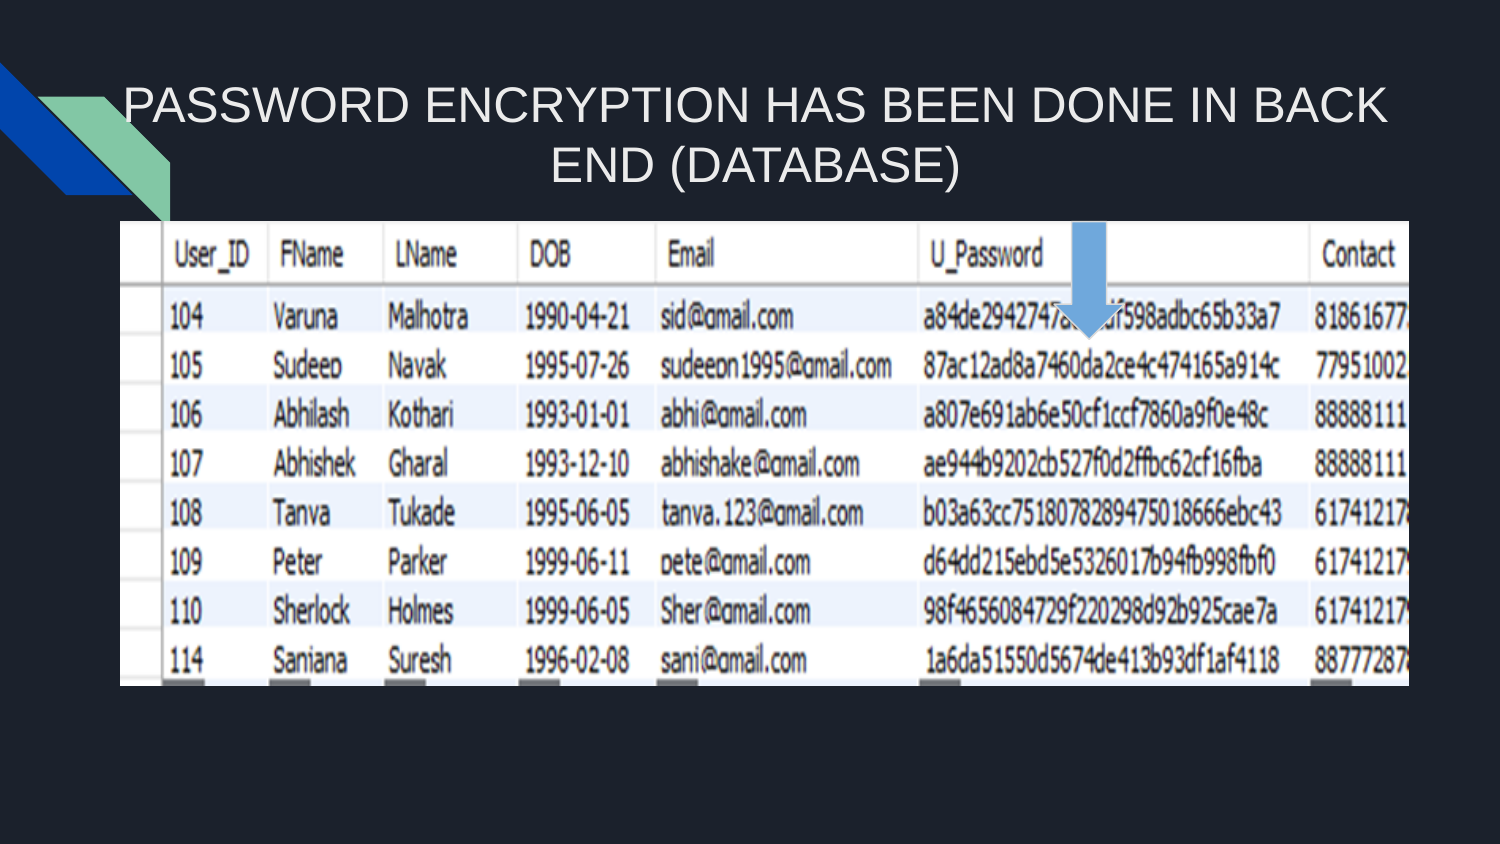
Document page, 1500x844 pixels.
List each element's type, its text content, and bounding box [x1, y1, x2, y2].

title PASSWORD ENCRYPTION HAS BEEN DONE IN BACK END (DATABASE) [48, 57, 1464, 209]
picture [119, 221, 1409, 686]
